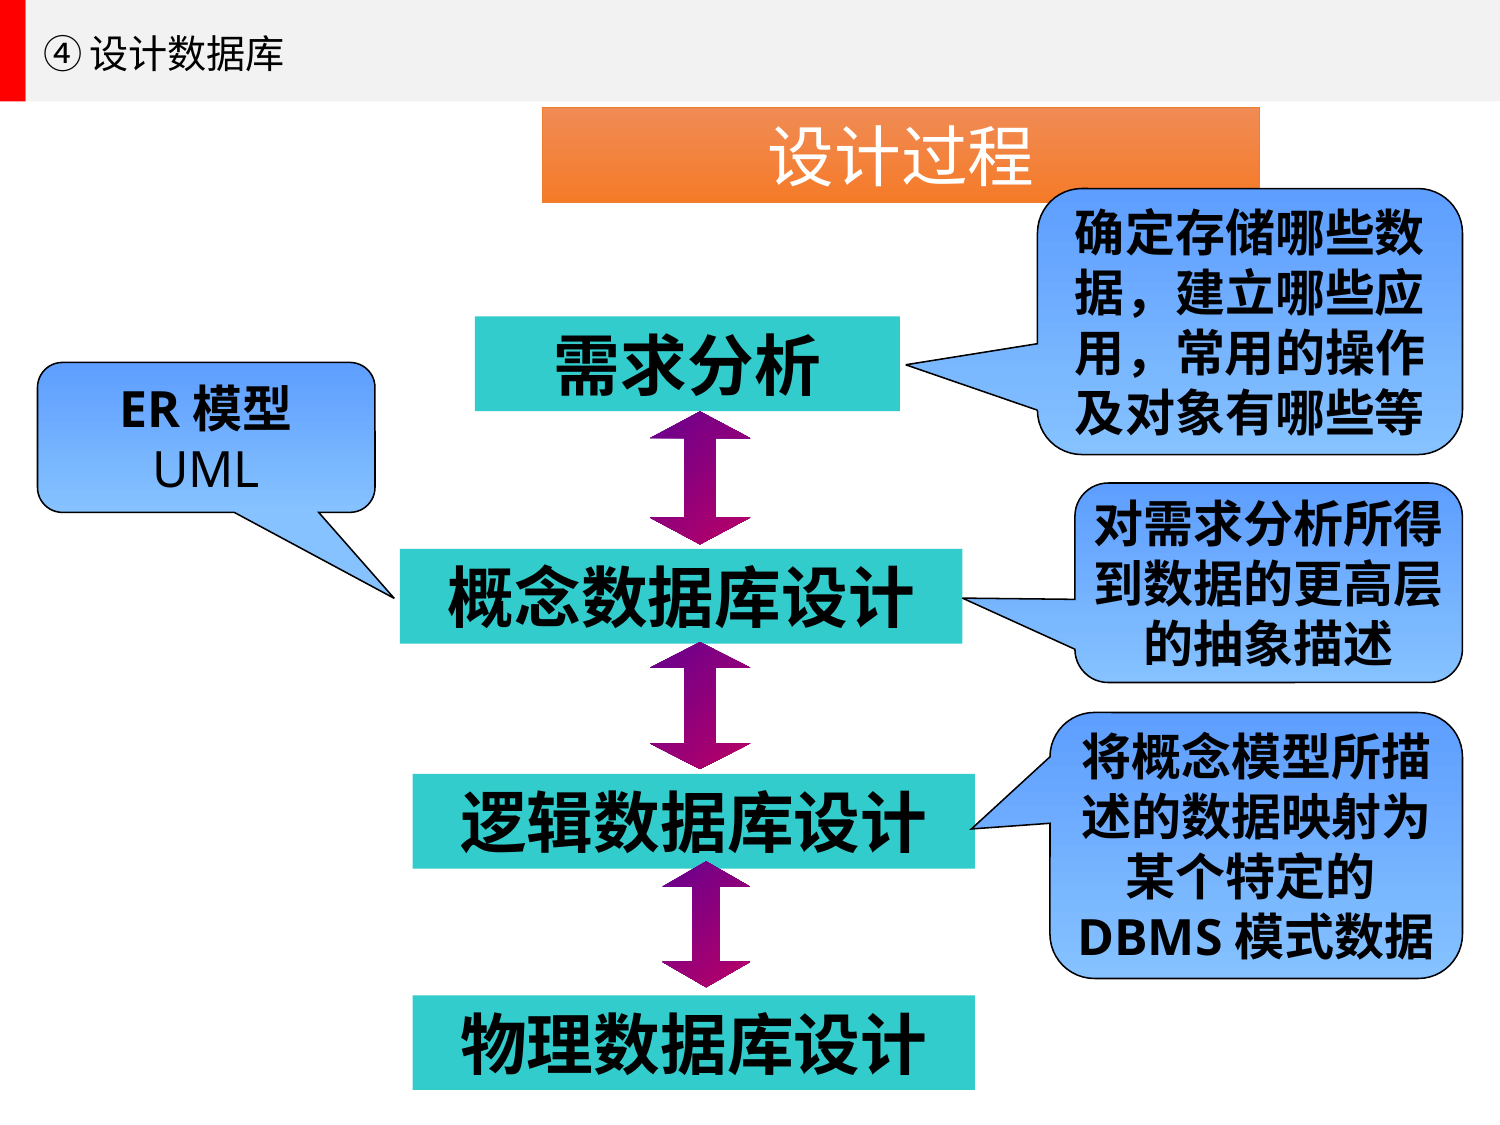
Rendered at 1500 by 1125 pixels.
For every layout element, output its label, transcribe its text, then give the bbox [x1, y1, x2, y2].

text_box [37, 187, 1463, 1091]
text_box ④设计数据库 [28, 27, 1135, 85]
text_box 设计过程 [542, 107, 1260, 187]
